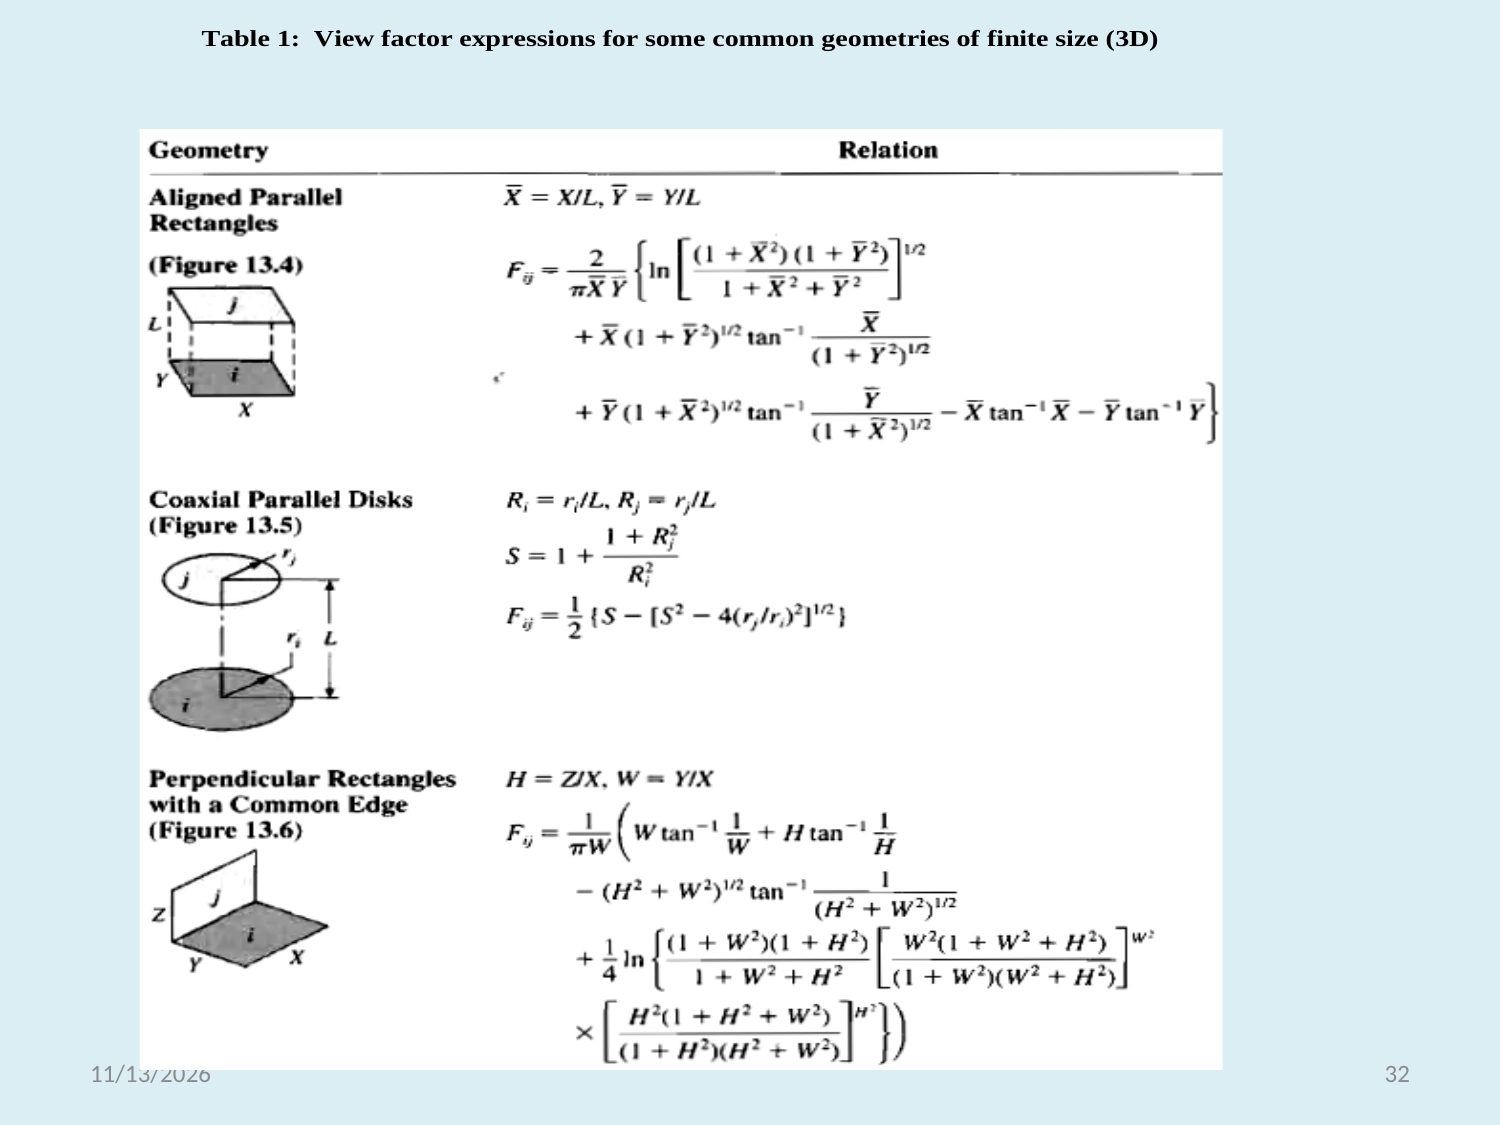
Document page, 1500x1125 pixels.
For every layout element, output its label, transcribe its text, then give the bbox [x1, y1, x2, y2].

slide_number 32 [1279, 1042, 1425, 1103]
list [87, 24, 1276, 1125]
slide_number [75, 1042, 82, 1103]
